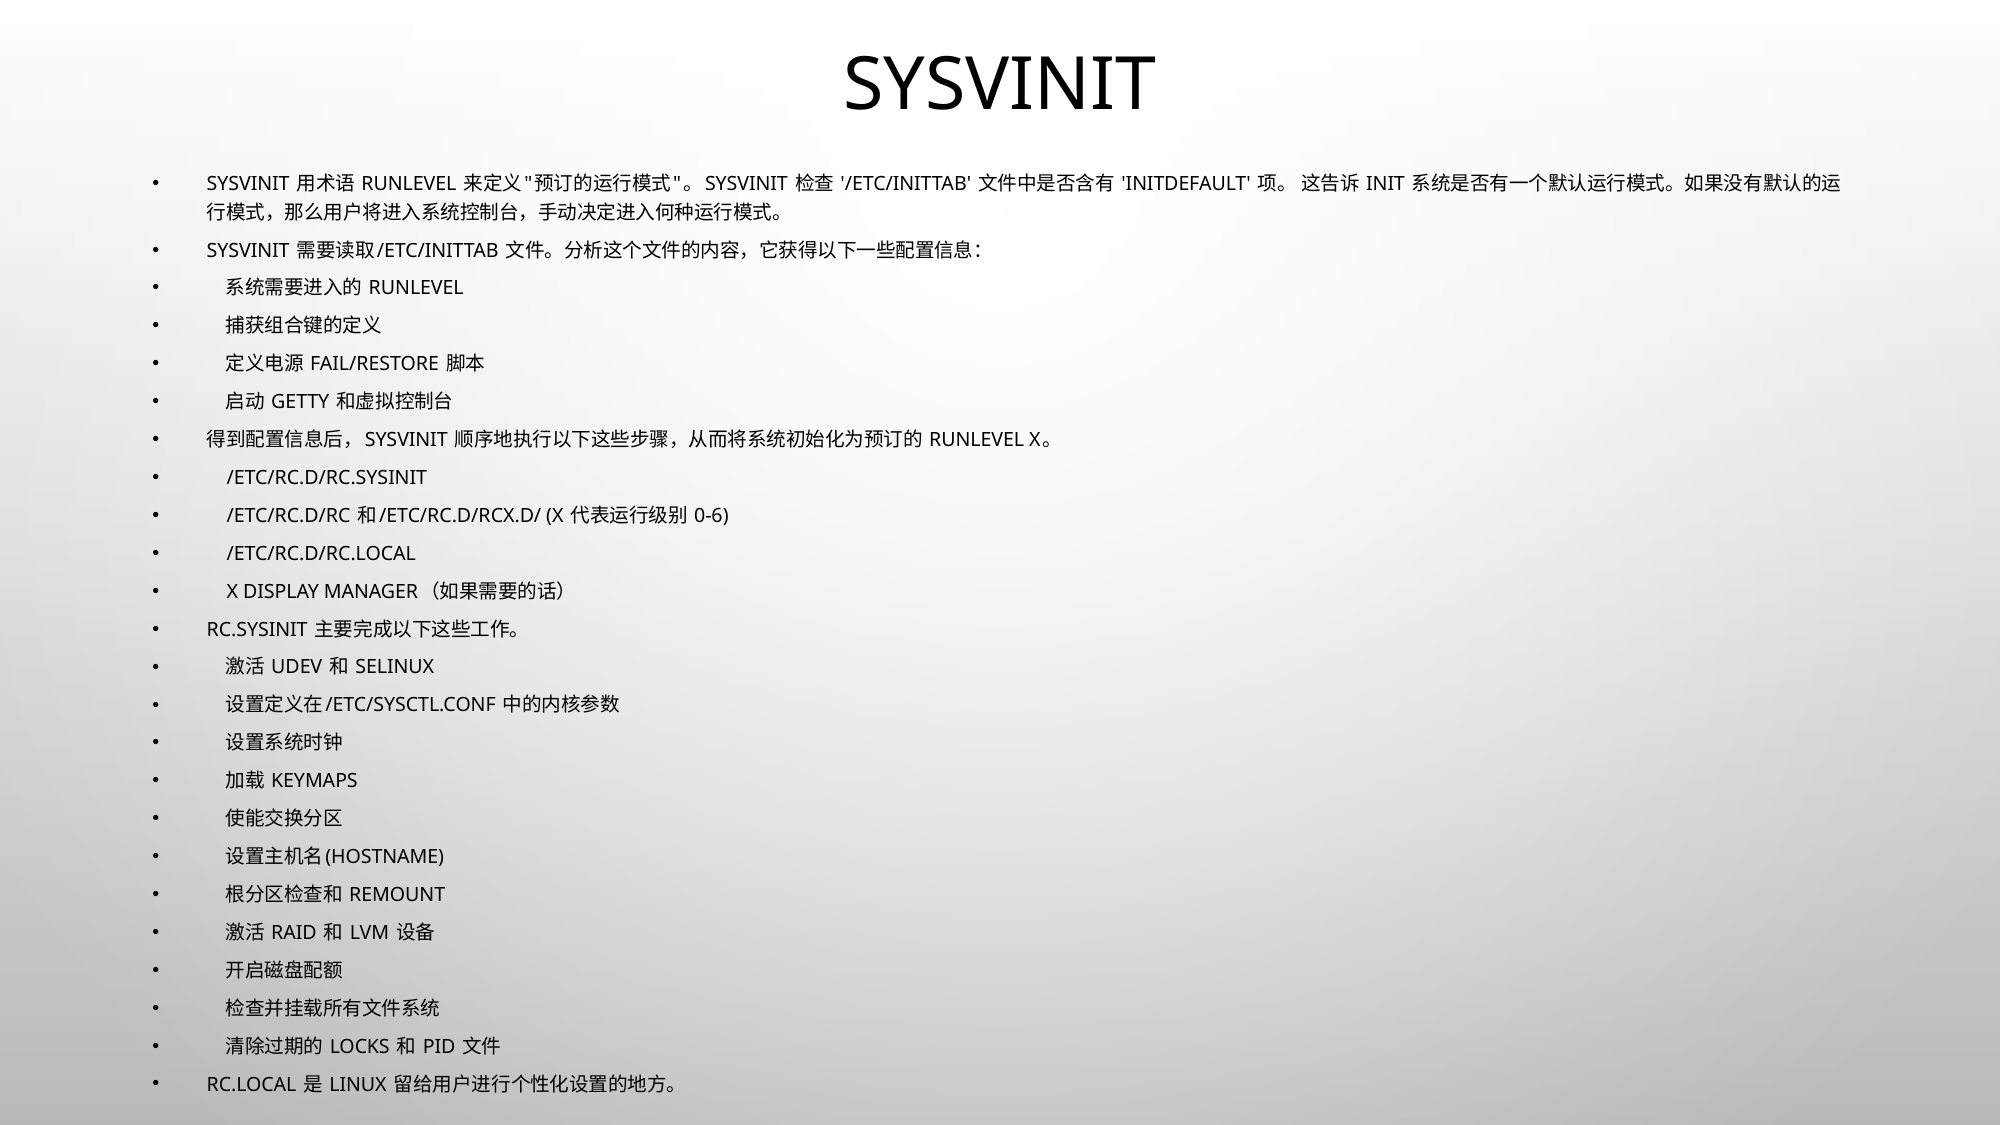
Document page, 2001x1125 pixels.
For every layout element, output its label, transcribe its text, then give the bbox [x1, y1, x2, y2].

list Sysvinit 用术语 runlevel 来定义"预订的运行模式"。Sysvinit 检查 '/etc/inittab' 文件中是否含有 'initdefault' 项。 这告诉 init 系统是否有一个默认运行模式。如果没有默认的运行模式，那么用户将进入系统控制台，手动决定进入何种运行模式。 sysvinit 需要读取/etc/inittab 文件。分析这个文件的内容，它获得以下一些配置信息： 系统需要进入的 runlevel 捕获组合键的定义 定义电源 fail/restore 脚本 启动 getty 和虚拟控制台 得到配置信息后，sysvinit 顺序地执行以下这些步骤，从而将系统初始化为预订的 runlevel X。 /etc/rc.d/rc.sysinit /etc/rc.d/rc 和/etc/rc.d/rcX.d/ (X 代表运行级别 0-6) /etc/rc.d/rc.local X Display Manager（如果需要的话） rc.sysinit 主要完成以下这些工作。 激活 udev 和 selinux 设置定义在/etc/sysctl.conf 中的内核参数 设置系统时钟 加载 keymaps 使能交换分区 设置主机名(hostname) 根分区检查和 remount 激活 RAID 和 LVM 设备 开启磁盘配额 检查并挂载所有文件系统 清除过期的 locks 和 PID 文件 rc.local 是 Linux 留给用户进行个性化设置的地方。 [137, 159, 1863, 1104]
title Sysvinit [137, 38, 1863, 133]
picture [0, 0, 2000, 1125]
